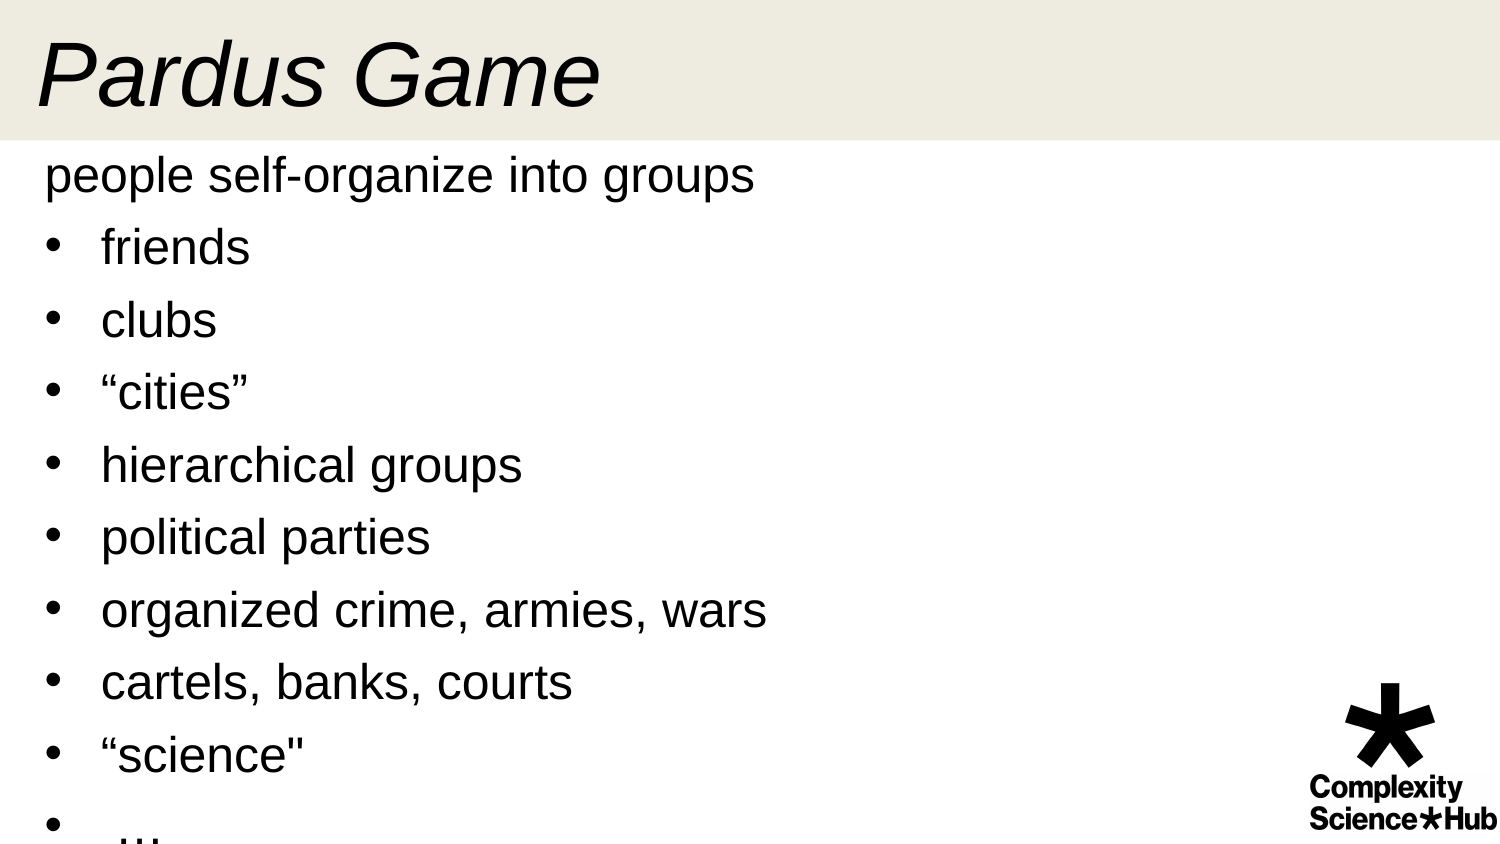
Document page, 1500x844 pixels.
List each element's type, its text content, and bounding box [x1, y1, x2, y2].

title Pardus Game [28, 0, 1426, 142]
list people self-organize into groups friends clubs “cities” hierarchical groups political parties organized crime, armies, wars cartels, banks, courts “science" … [43, 141, 1500, 844]
